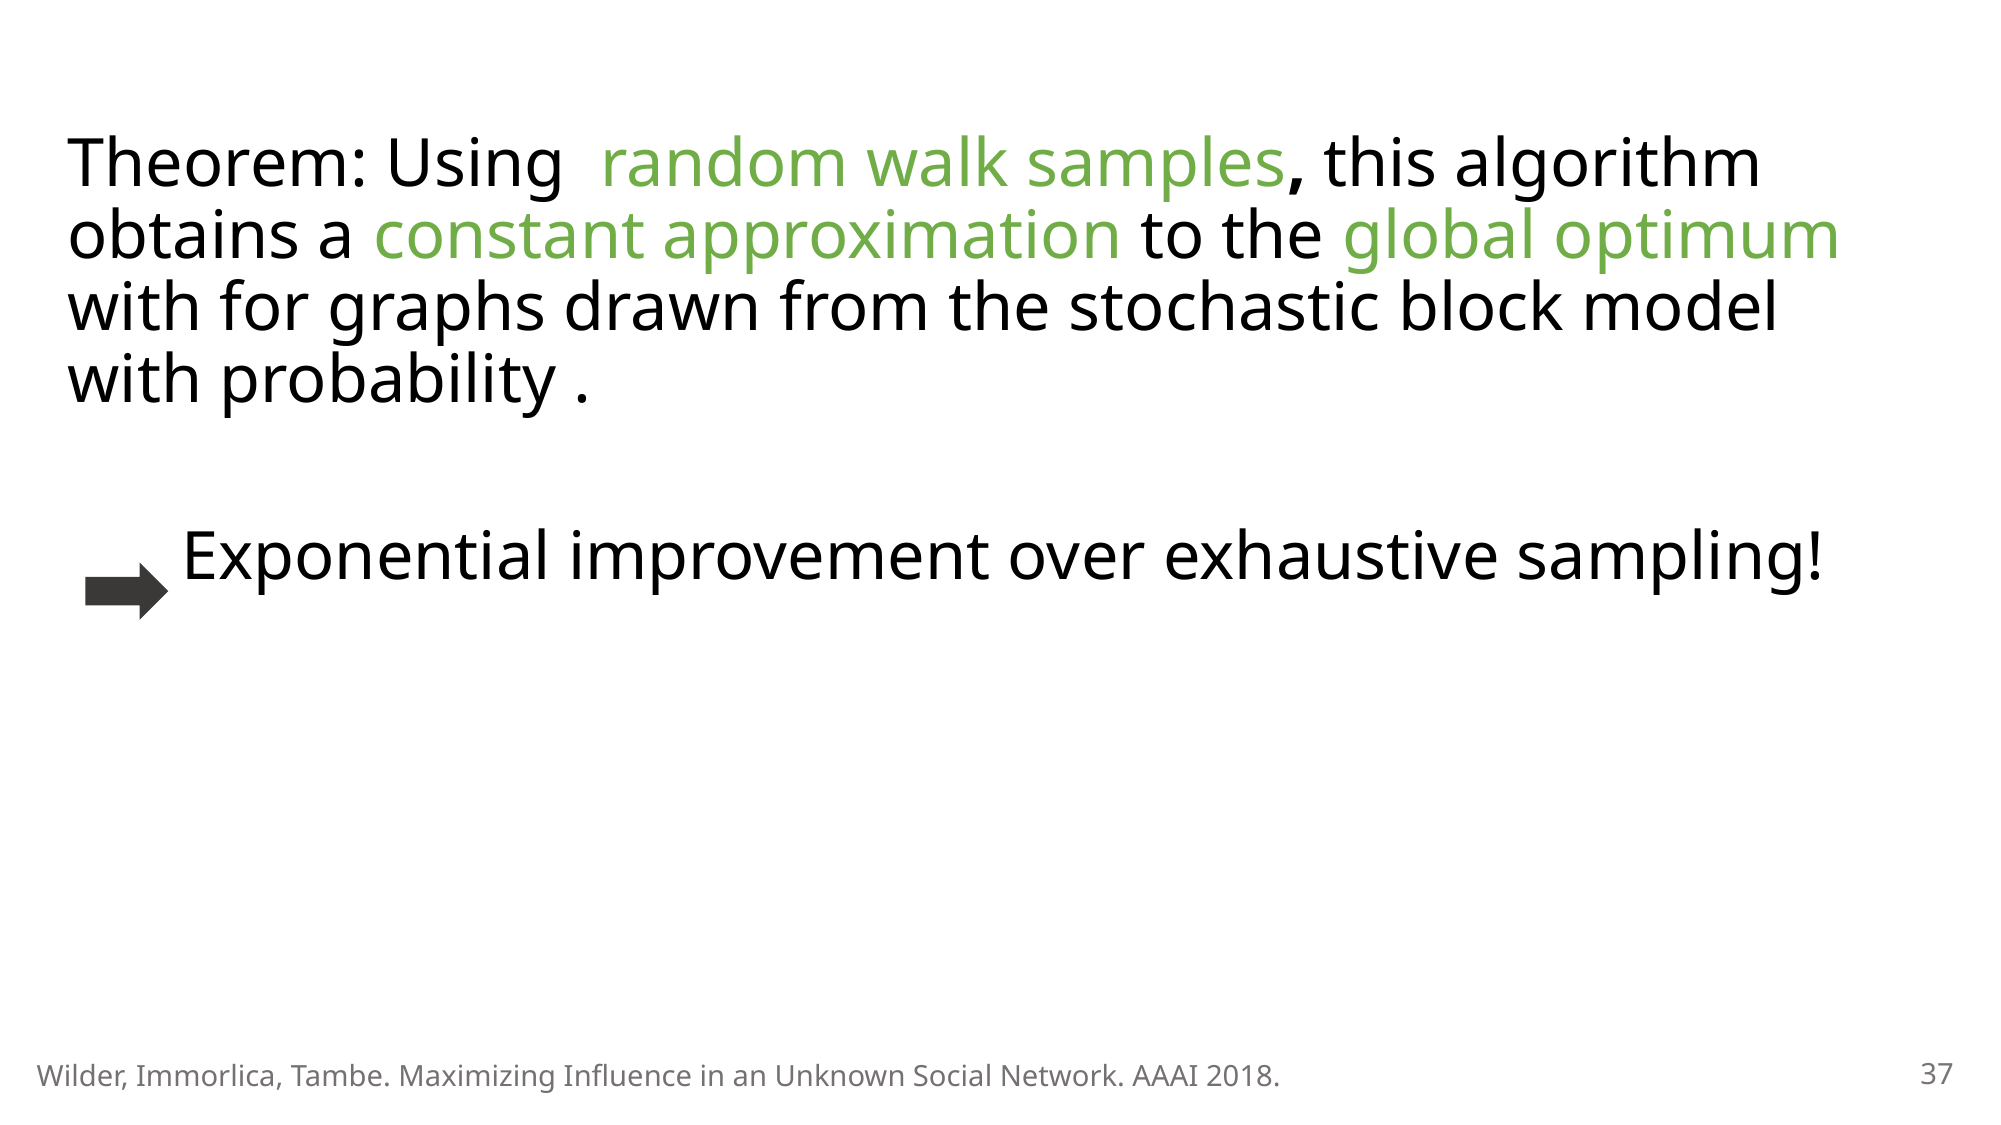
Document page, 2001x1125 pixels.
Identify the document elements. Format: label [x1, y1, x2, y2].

slide_number [1518, 1044, 1969, 1105]
text_box [21, 1050, 1833, 1100]
text_box [84, 559, 170, 623]
